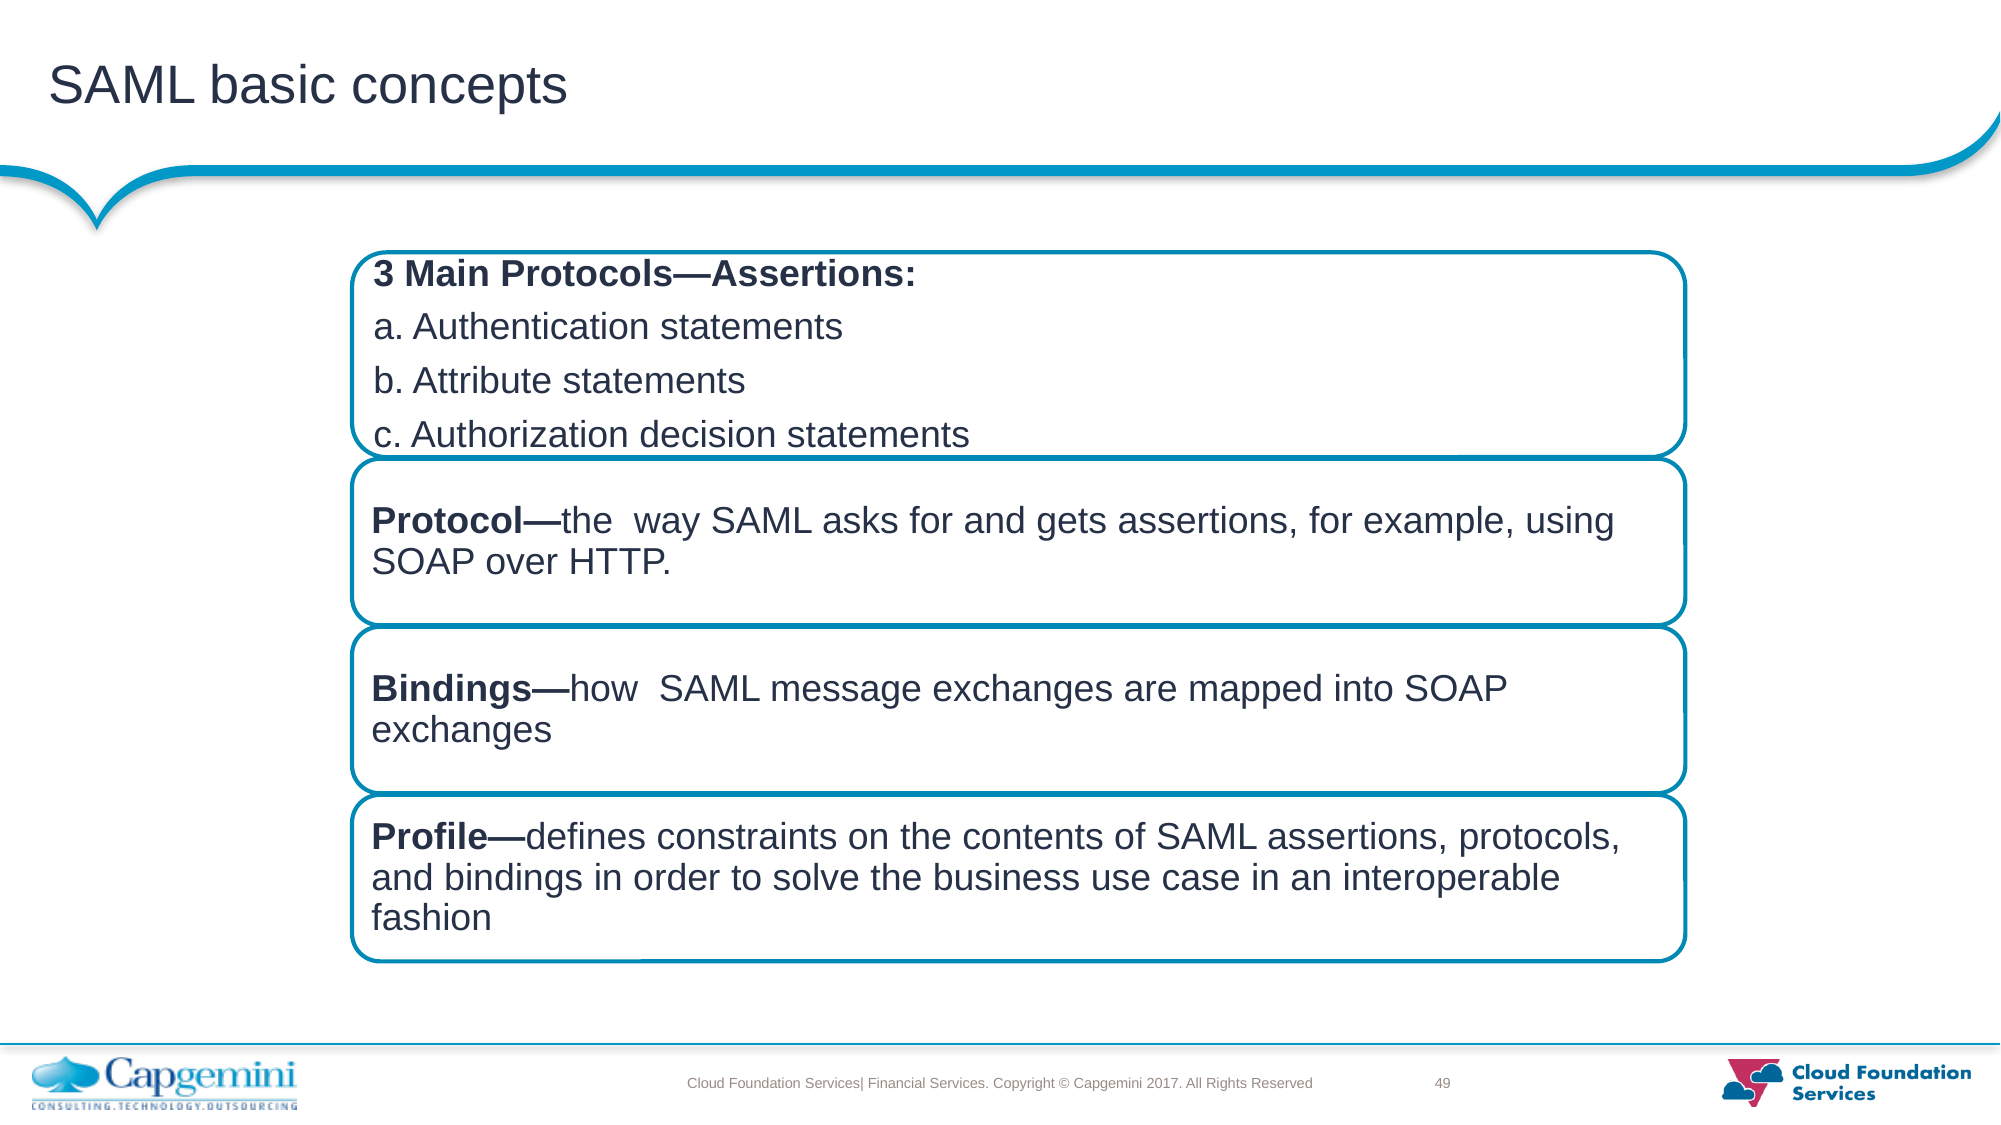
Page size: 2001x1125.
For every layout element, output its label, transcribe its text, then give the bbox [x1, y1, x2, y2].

title SAML basic concepts [0, 0, 2000, 165]
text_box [351, 251, 1686, 962]
picture [32, 1056, 297, 1110]
picture [1720, 1059, 1974, 1107]
